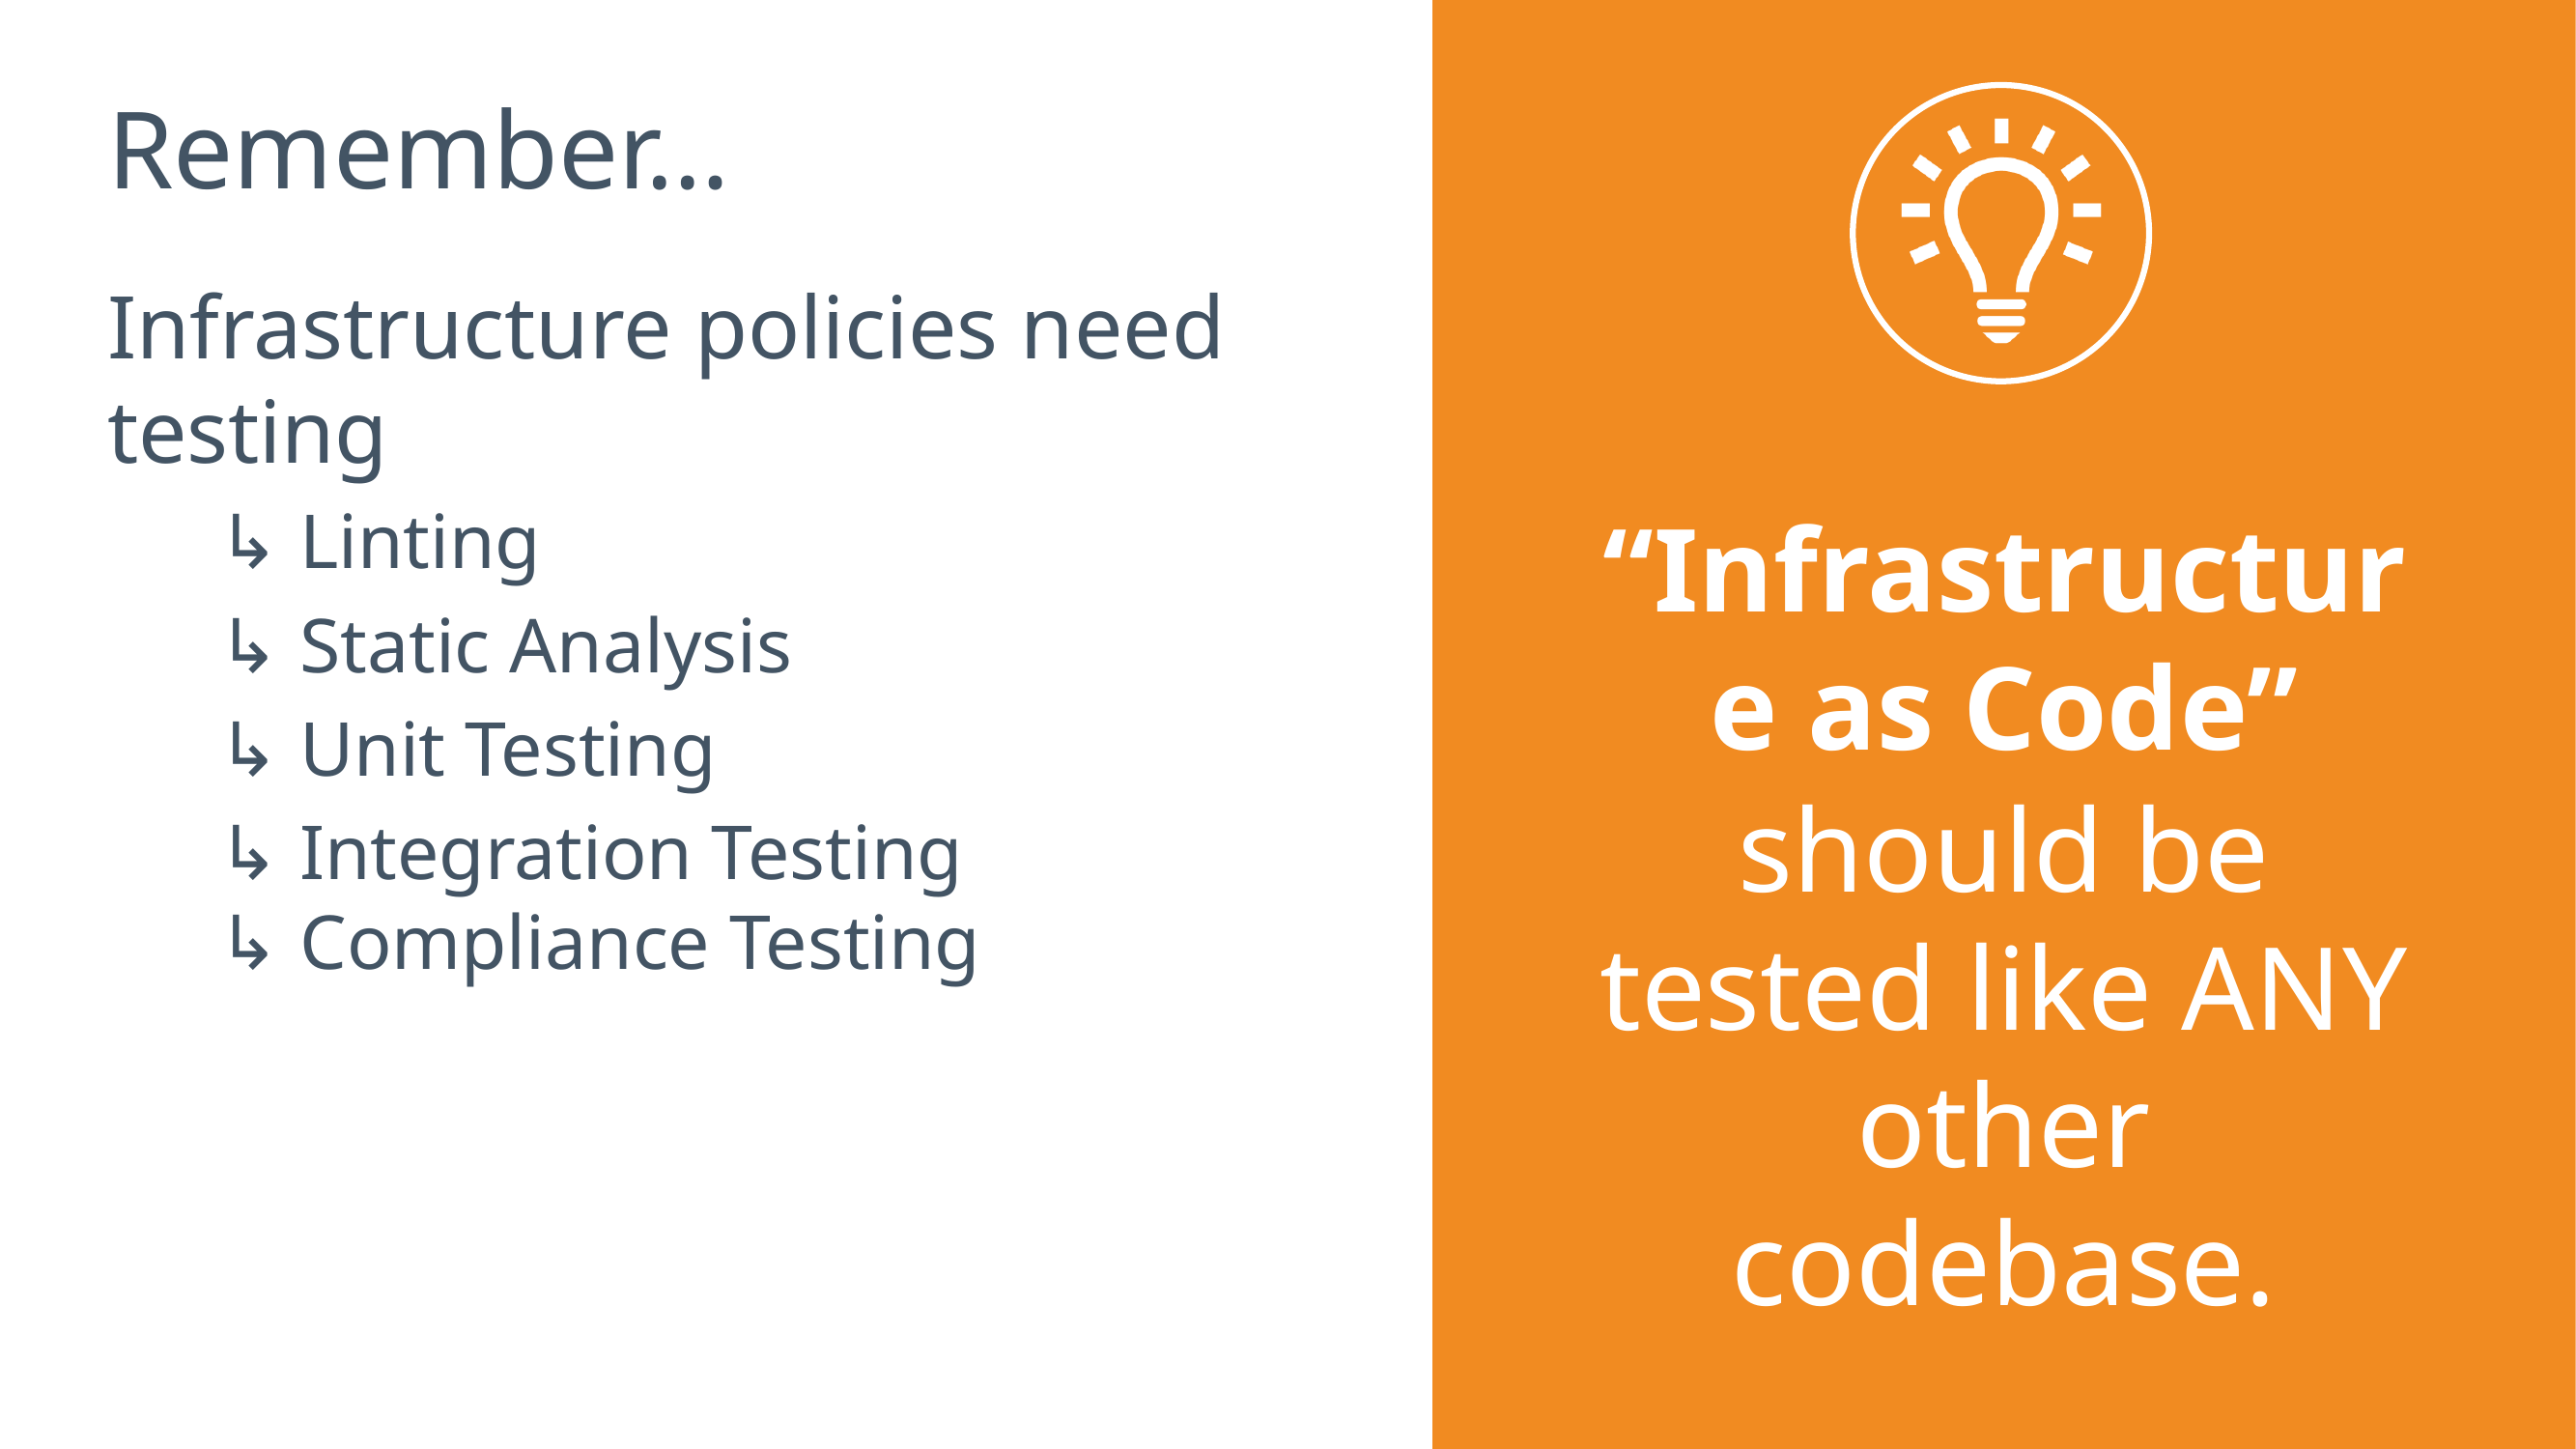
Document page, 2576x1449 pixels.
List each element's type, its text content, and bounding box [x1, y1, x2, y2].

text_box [1853, 84, 2150, 382]
list “Infrastructure as Code” should be tested like ANY other codebase. [1596, 450, 2413, 1376]
list Infrastructure policies need testing ↳ Linting ↳ Static Analysis ↳ Unit Testing ↳ Integration Testing ↳ Compliance Testing [107, 272, 1432, 1323]
text_box [1432, 0, 2576, 1449]
title Remember… [107, 96, 1432, 214]
